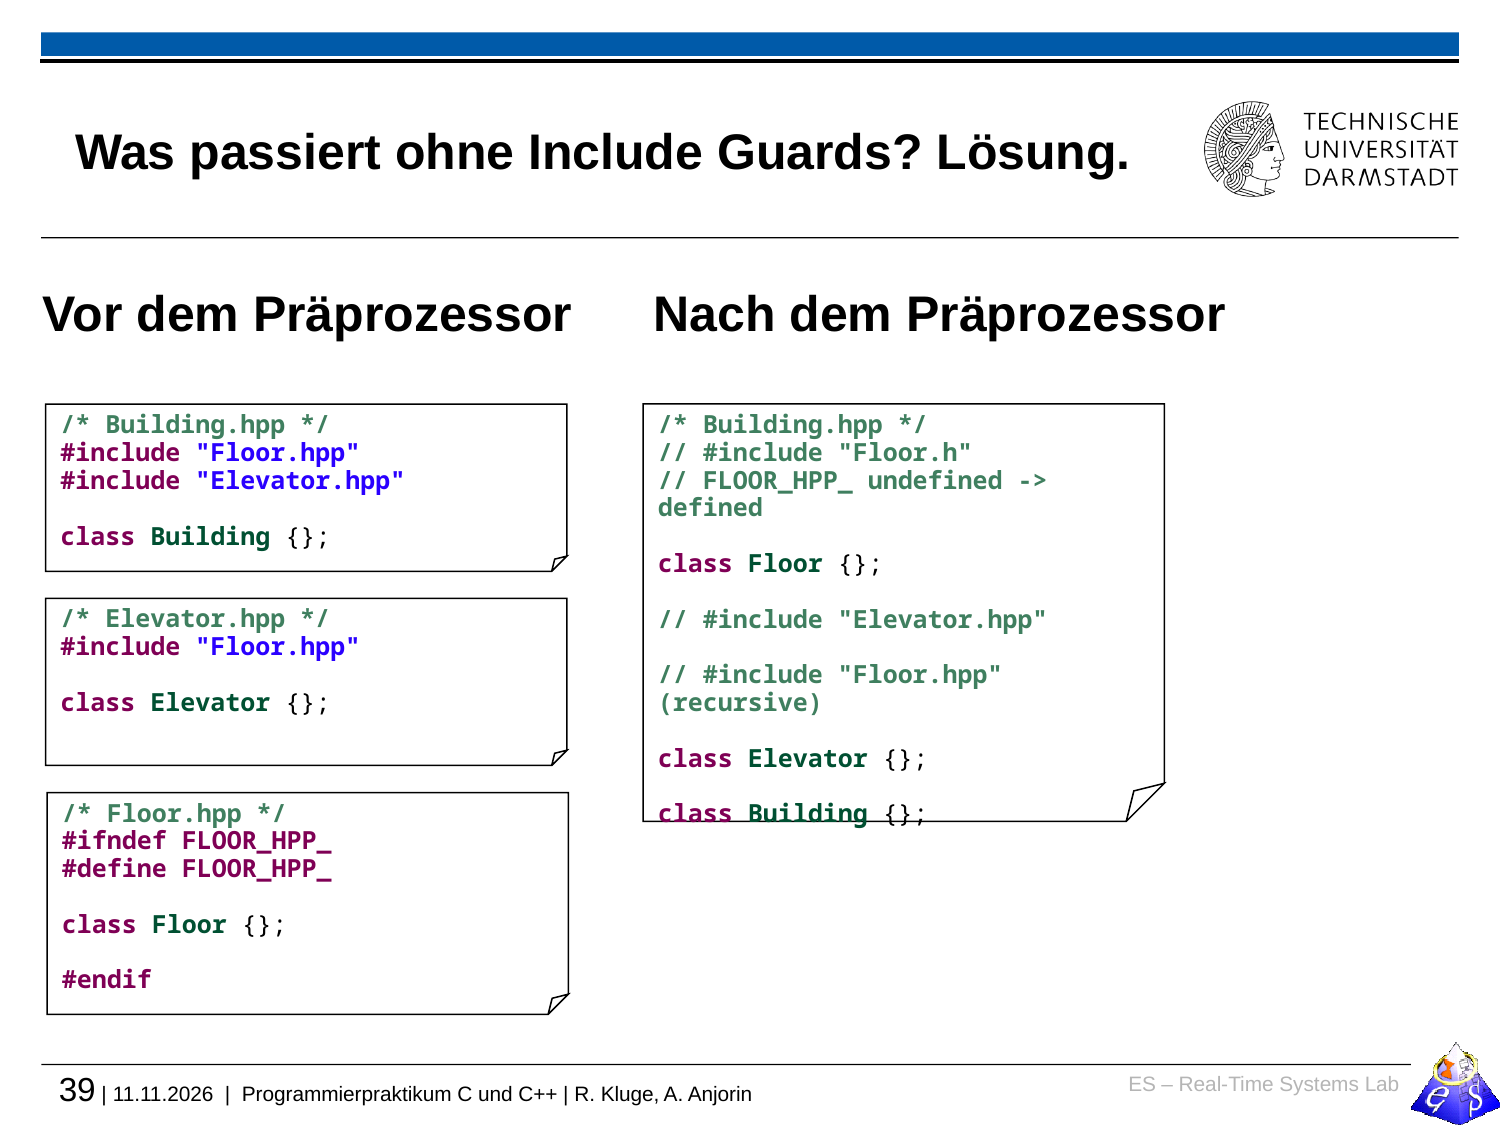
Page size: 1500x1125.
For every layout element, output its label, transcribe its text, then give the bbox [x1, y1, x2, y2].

text_box Ermöglicht kompakte, elegante, und sehr generische Algorithmen [1126, 783, 1163, 820]
list Nach dem Präprozessor [608, 244, 1272, 350]
text_box /* Floor.hpp */ #ifndef FLOOR_HPP_ #define FLOOR_HPP_ class Floor {}; #endif [47, 792, 569, 1015]
text_box /* Building.hpp */ #include "Floor.hpp" #include "Elevator.hpp" class Building {}; [45, 404, 567, 572]
picture [1425, 84, 1483, 214]
text_box /* Elevator.hpp */ #include "Floor.hpp" class Elevator {}; [45, 598, 567, 766]
title Was passiert ohne Include Guards? Lösung. [75, 78, 1425, 220]
text_box /* Building.hpp */ // #include "Floor.h" // FLOOR_HPP_ undefined -> defined class Floor {}; // #include "Elevator.hpp" // #include "Floor.hpp" (recursive) class Elevator {}; class Building {}; [643, 403, 1165, 822]
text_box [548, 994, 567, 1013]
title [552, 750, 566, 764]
list Vor dem Präprozessor [0, 244, 608, 350]
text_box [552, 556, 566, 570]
picture [1411, 1041, 1500, 1125]
